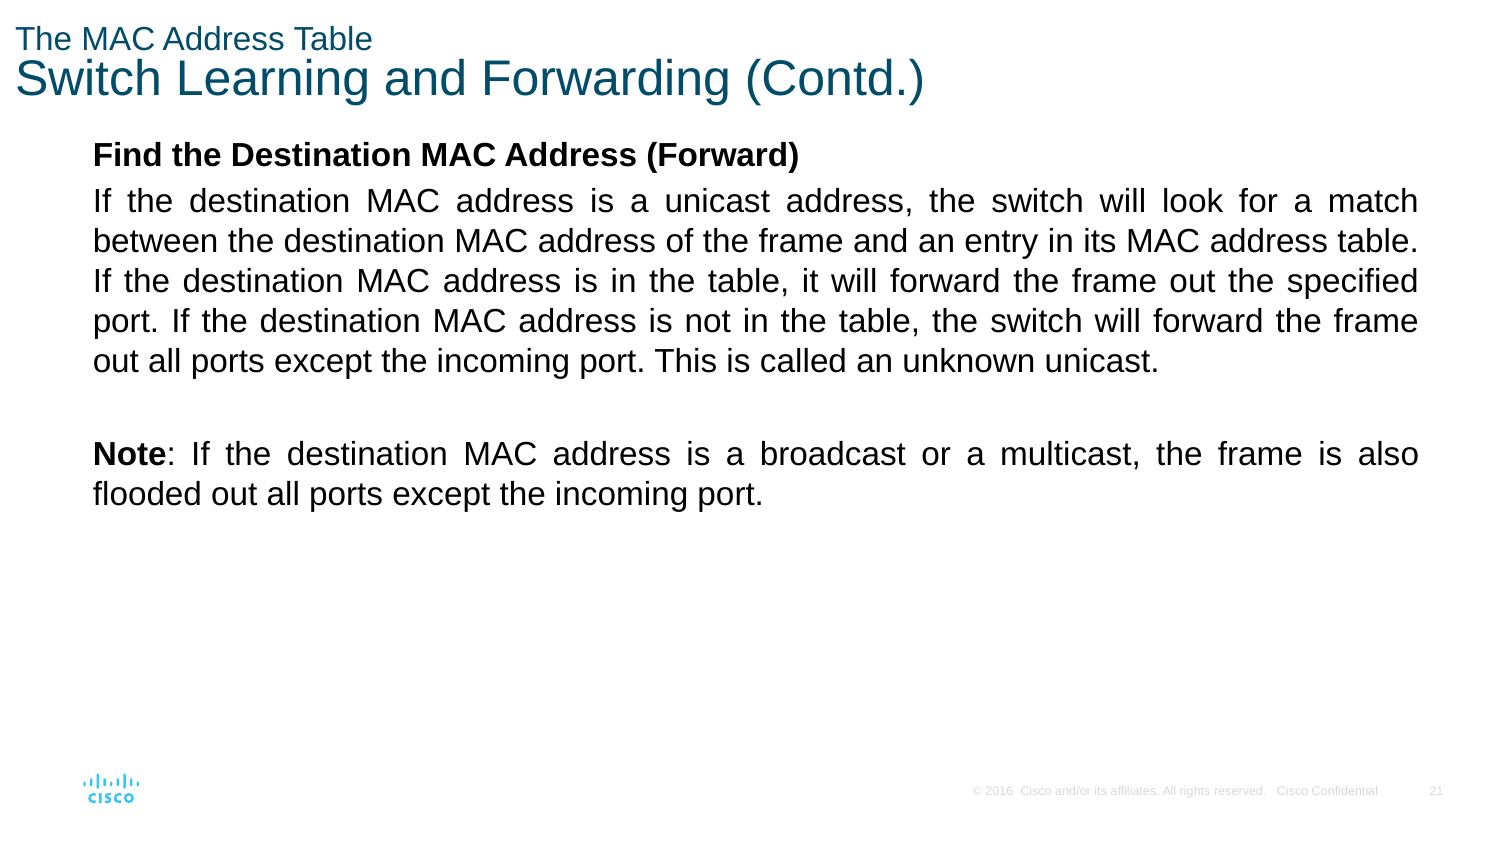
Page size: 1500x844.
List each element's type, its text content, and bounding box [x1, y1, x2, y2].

list Find the Destination MAC Address (Forward) If the destination MAC address is a unicast address, the switch will look for a match between the destination MAC address of the frame and an entry in its MAC address table. If the destination MAC address is in the table, it will forward the frame out the specified port. If the destination MAC address is not in the table, the switch will forward the frame out all ports except the incoming port. This is called an unknown unicast. Note: If the destination MAC address is a broadcast or a multicast, the frame is also flooded out all ports except the incoming port. [77, 125, 1437, 726]
title The MAC Address Table Switch Learning and Forwarding (Contd.) [0, 5, 1369, 126]
